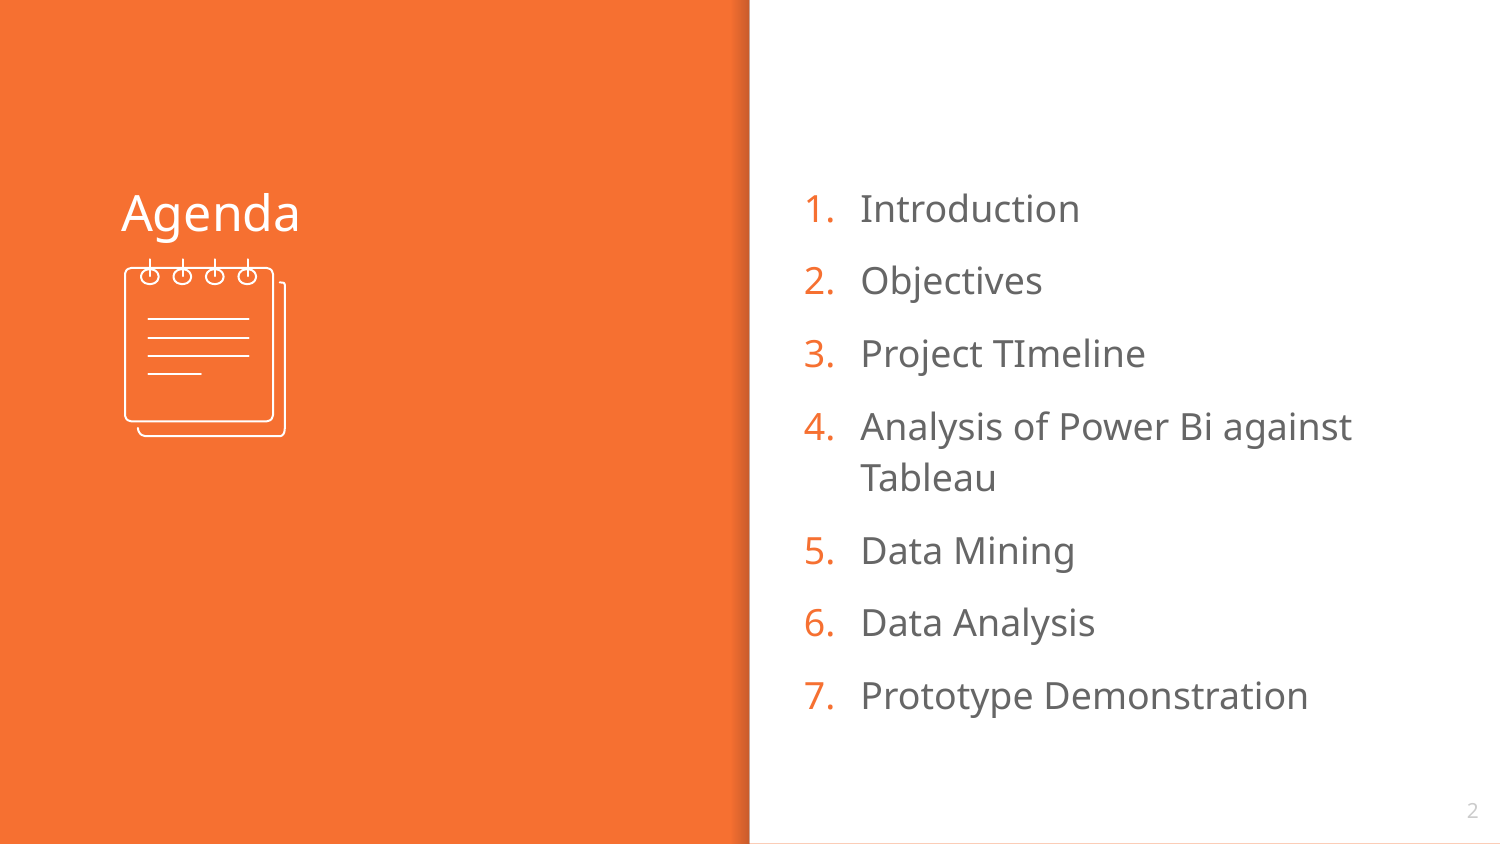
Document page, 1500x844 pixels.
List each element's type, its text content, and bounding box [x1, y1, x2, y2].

title Agenda [106, 166, 639, 327]
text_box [124, 258, 286, 437]
list Introduction Objectives Project TImeline Analysis of Power Bi against Tableau Data Mining Data Analysis Prototype Demonstration [770, 163, 1494, 681]
slide_number ‹#› [1403, 779, 1494, 844]
